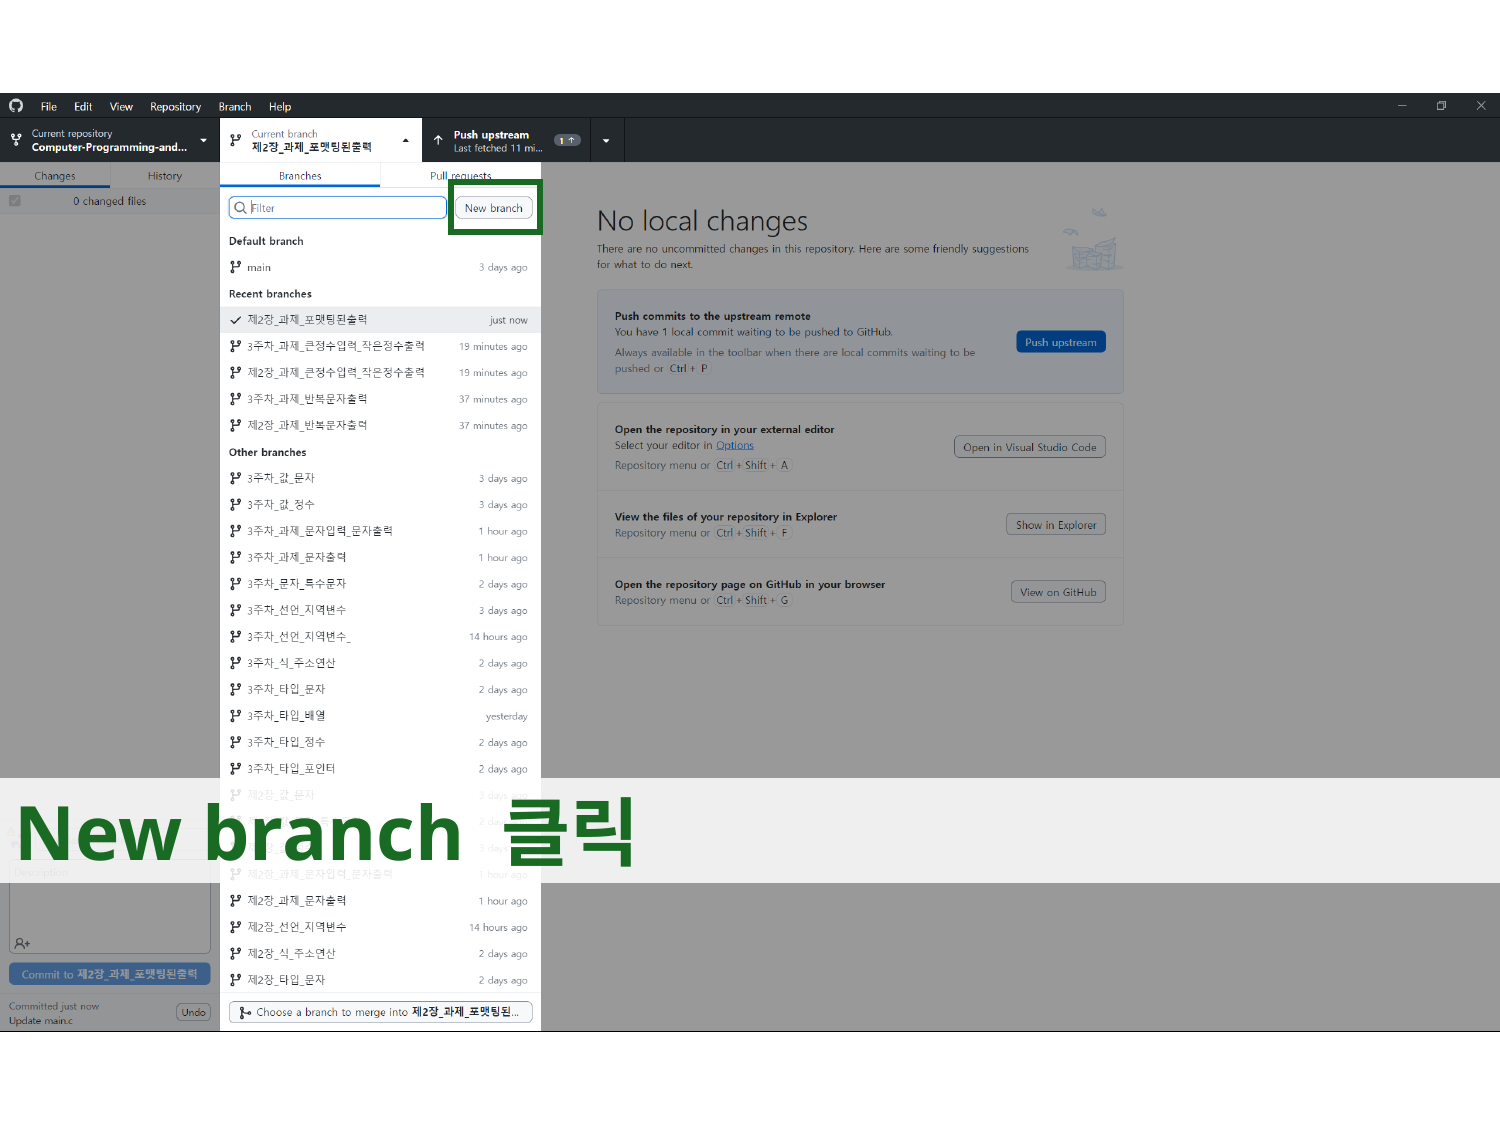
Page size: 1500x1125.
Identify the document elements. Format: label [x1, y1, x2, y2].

picture [0, 93, 1500, 1032]
